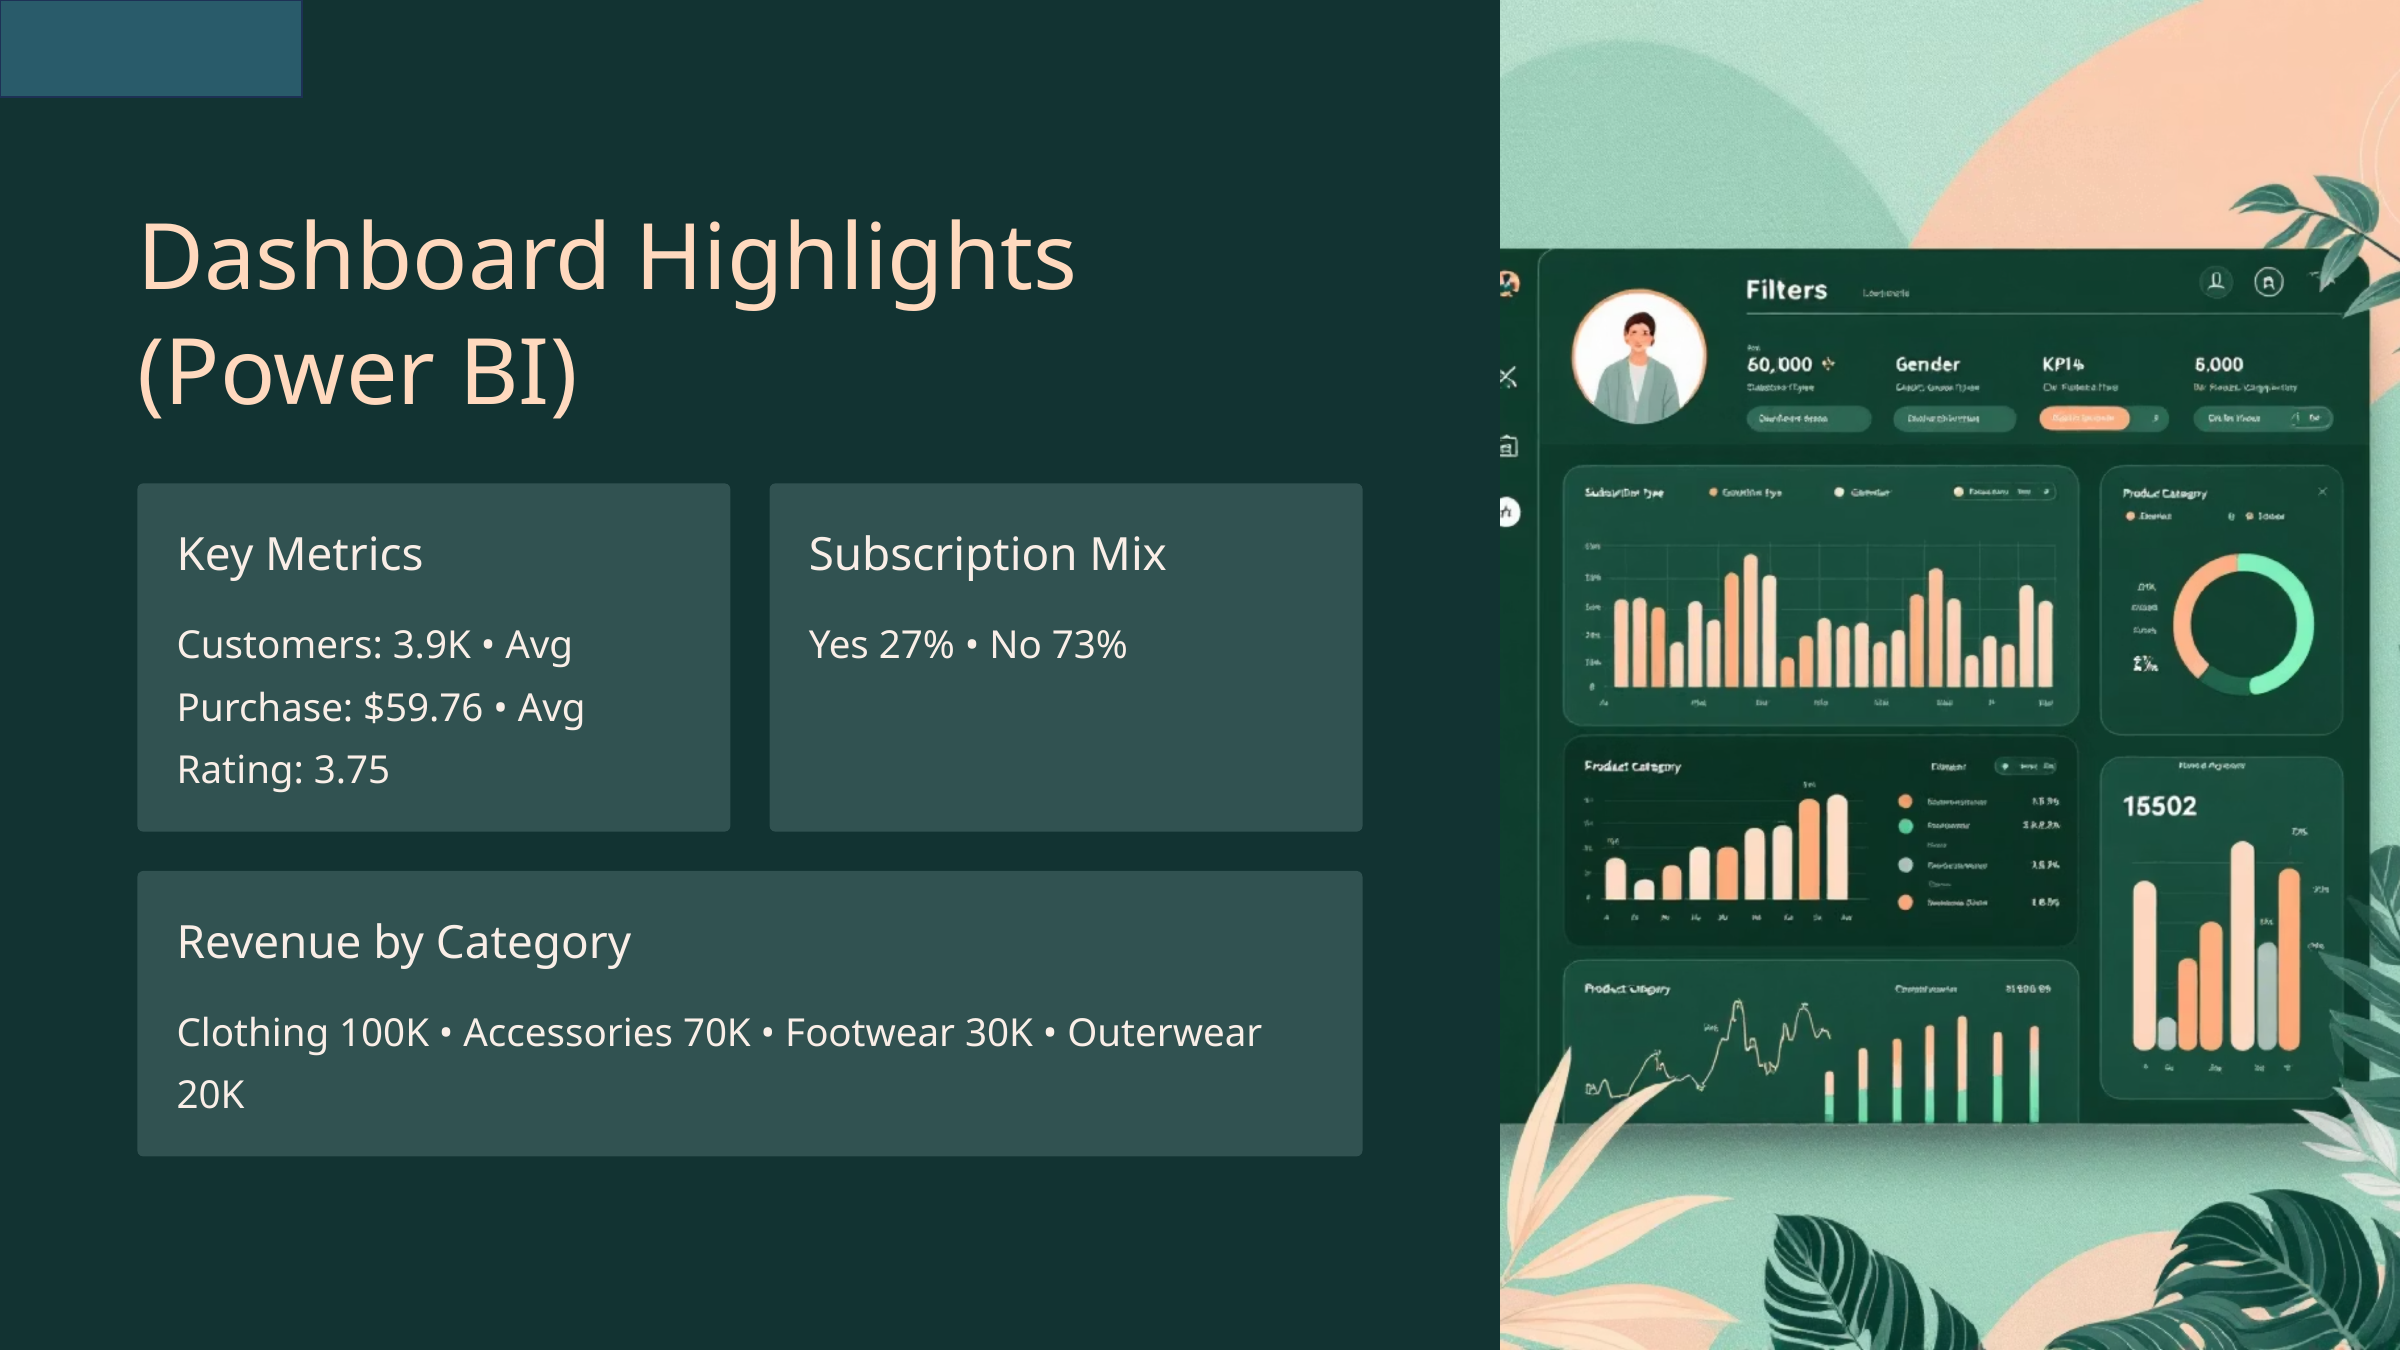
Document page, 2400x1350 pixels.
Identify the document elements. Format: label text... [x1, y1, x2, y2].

text_box Dashboard Highlights (Power BI) [137, 193, 1363, 425]
text_box [0, 0, 303, 98]
text_box Yes 27% • No 73% [808, 603, 1324, 667]
text_box Key Metrics [176, 522, 639, 581]
text_box Clothing 100K • Accessories 70K • Footwear 30K • Outerwear 20K [176, 991, 1324, 1118]
text_box Customers: 3.9K • Avg Purchase: $59.76 • Avg Rating: 3.75 [176, 603, 692, 793]
text_box [769, 483, 1363, 832]
text_box Revenue by Category [176, 910, 639, 968]
text_box [137, 483, 731, 832]
text_box [137, 870, 1363, 1157]
text_box Subscription Mix [808, 522, 1271, 581]
picture [1499, 0, 2400, 1350]
